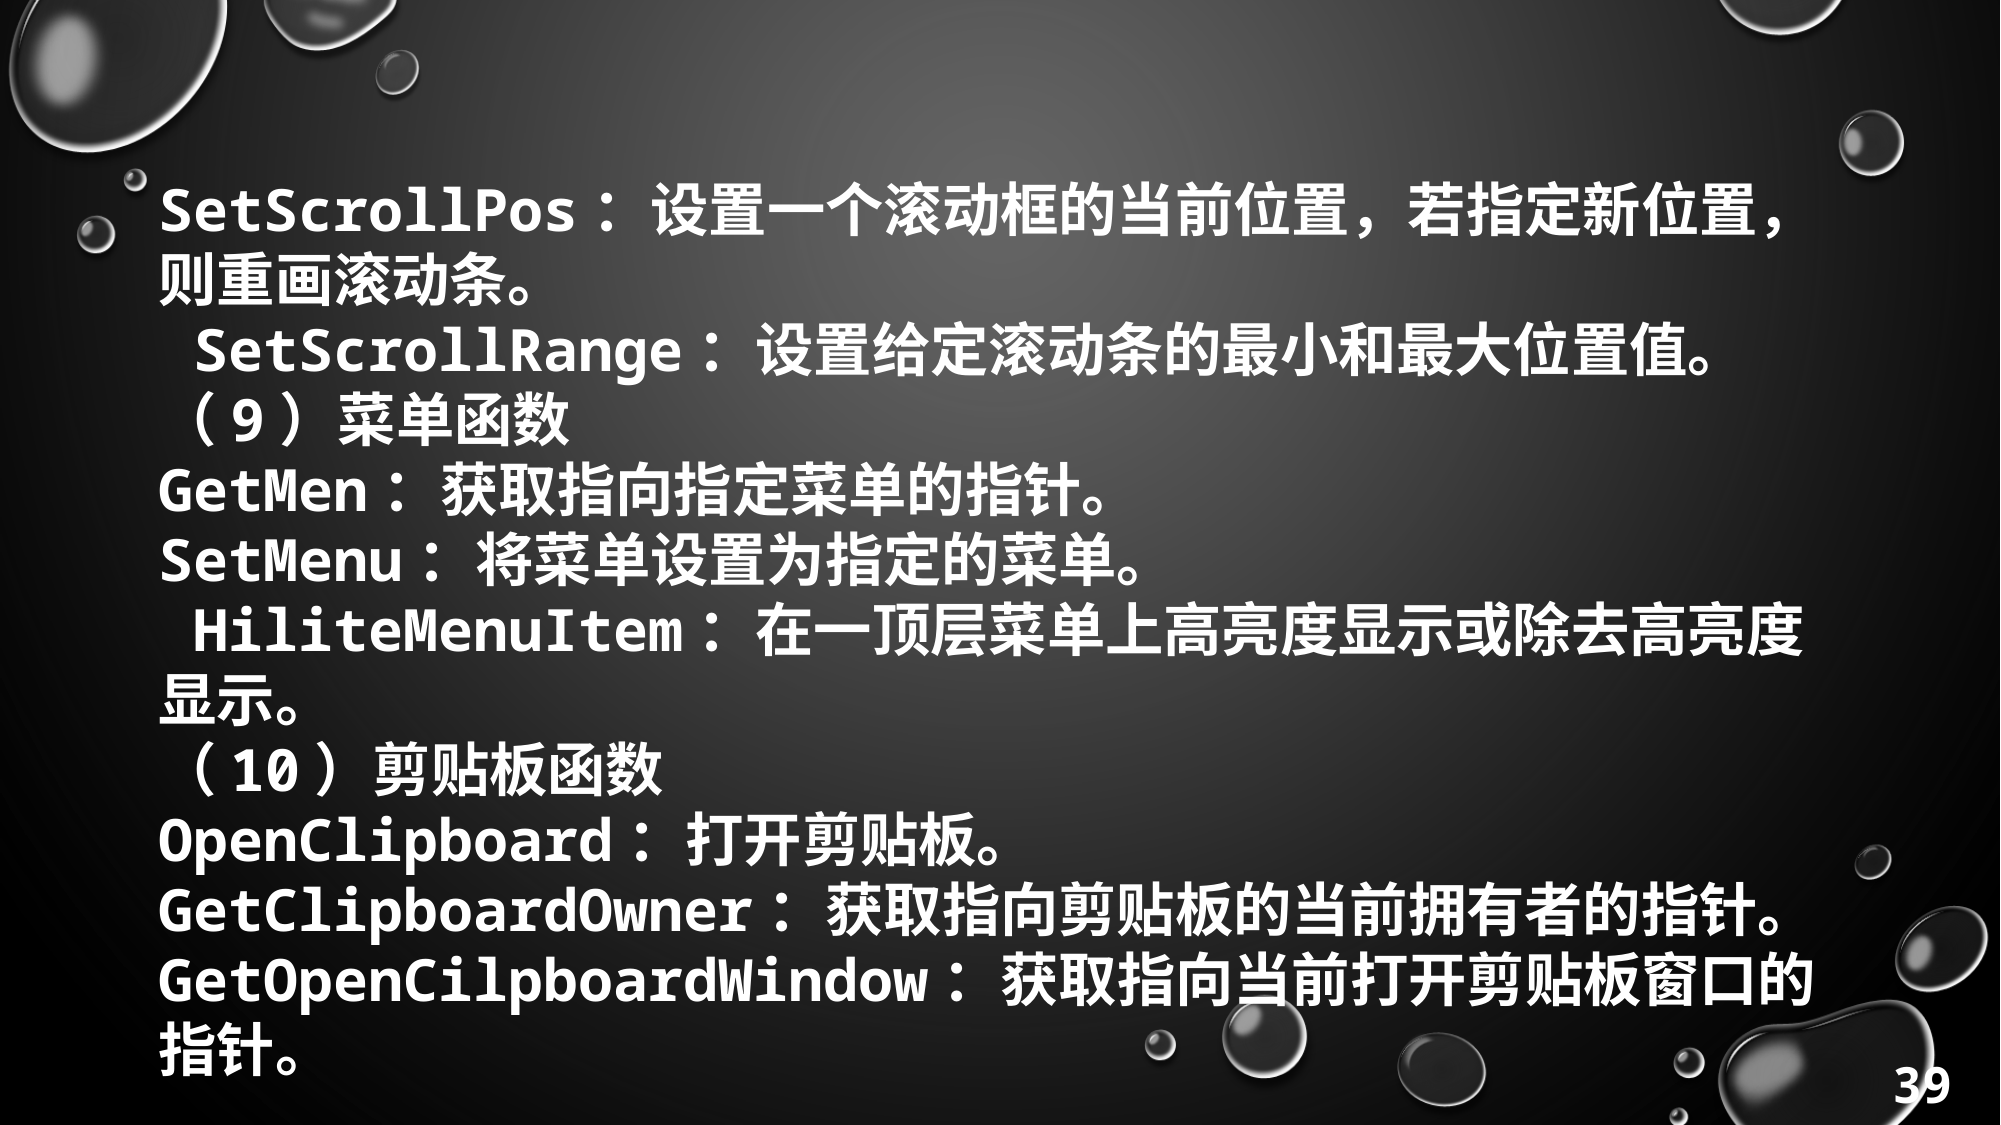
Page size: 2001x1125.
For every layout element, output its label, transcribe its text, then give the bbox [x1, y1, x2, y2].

slide_number 39 [1850, 1050, 1995, 1125]
text_box SetScrollPos：设置一个滚动框的当前位置，若指定新位置，则重画滚动条。 SetScrollRange：设置给定滚动条的最小和最大位置值。 （9）菜单函数 GetMen：获取指向指定菜单的指针。 SetMenu：将菜单设置为指定的菜单。 HiliteMenuItem：在一顶层菜单上高亮度显示或除去高亮度显示。 （10）剪贴板函数 OpenClipboard：打开剪贴板。 GetClipboardOwner：获取指向剪贴板的当前拥有者的指针。 GetOpenCilpboardWindow：获取指向当前打开剪贴板窗口的指针。 [143, 166, 1857, 1091]
picture [0, 0, 2000, 1125]
